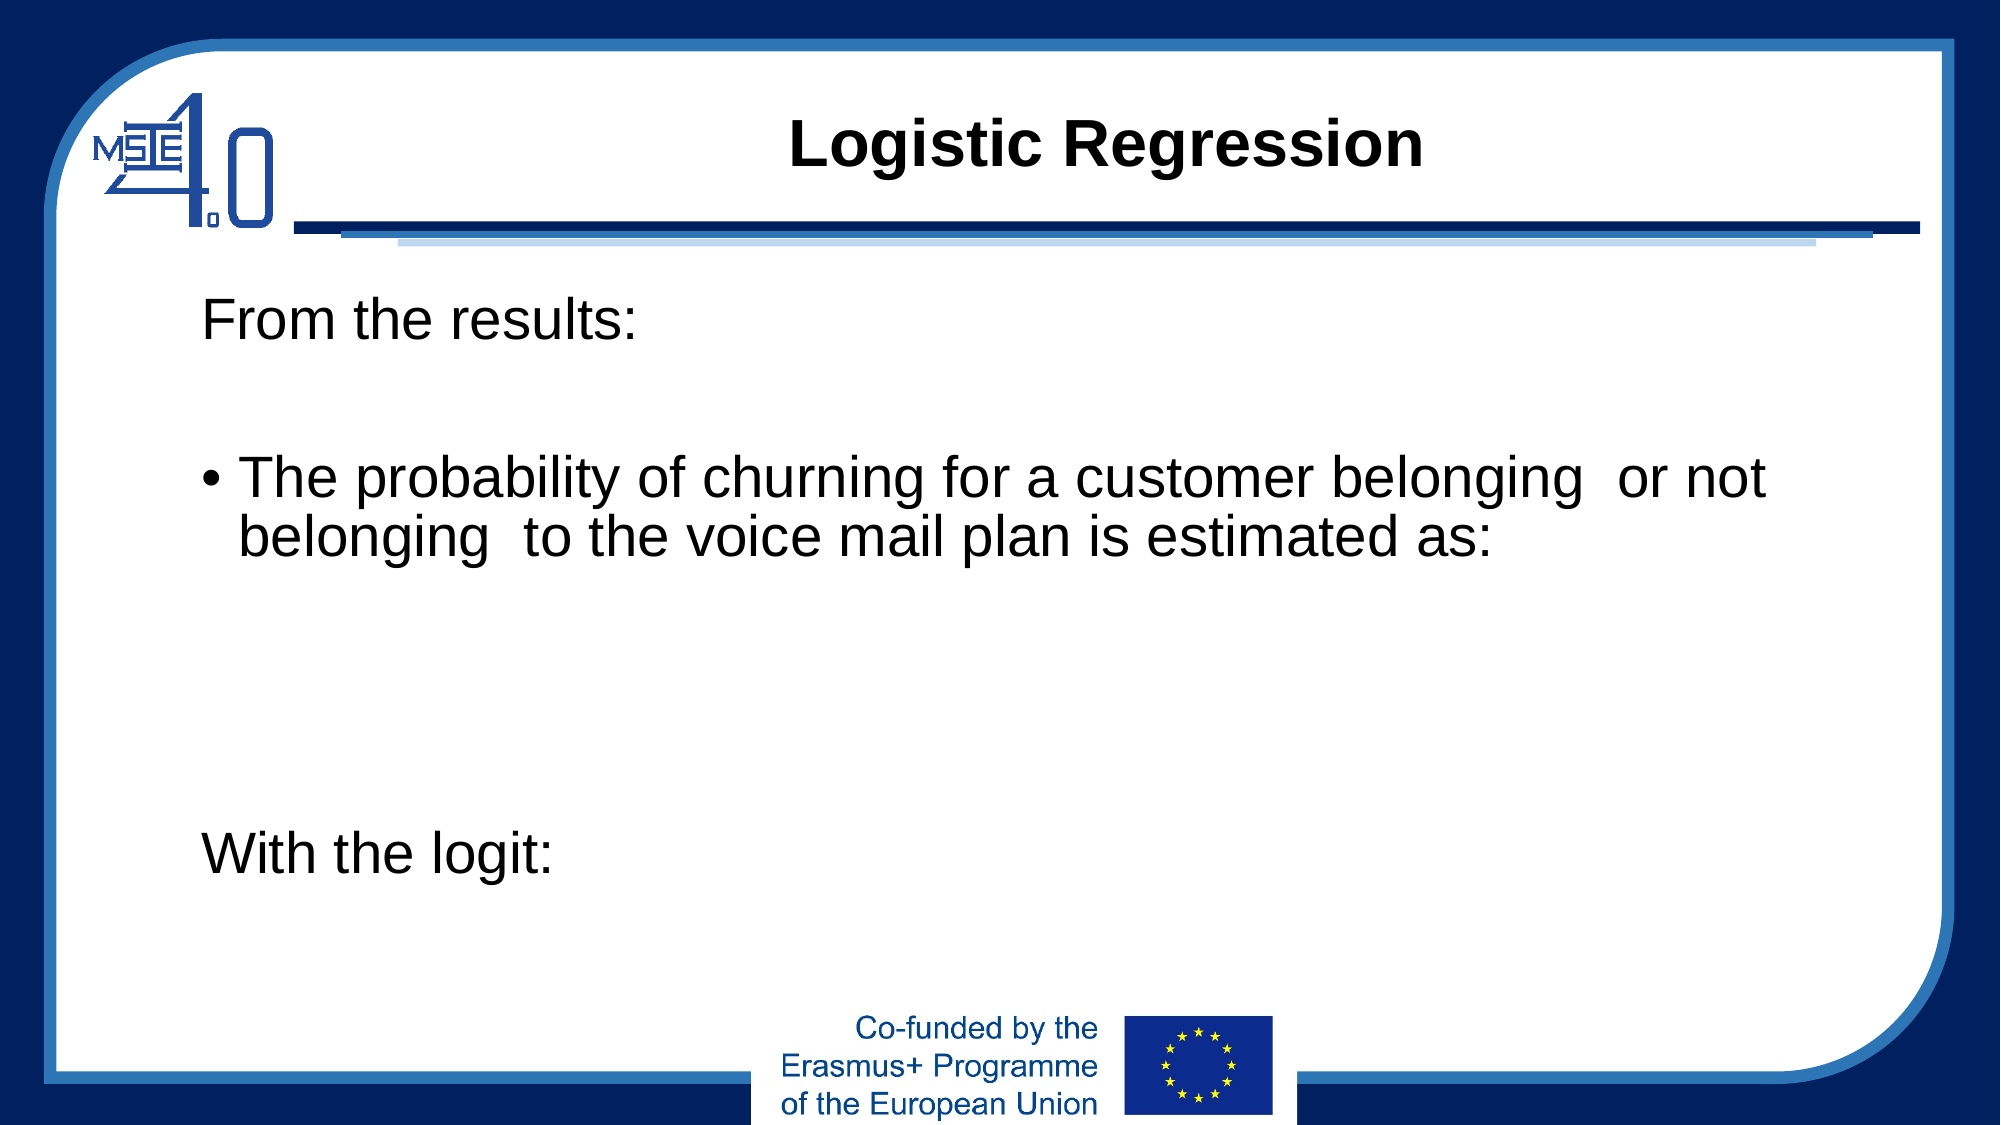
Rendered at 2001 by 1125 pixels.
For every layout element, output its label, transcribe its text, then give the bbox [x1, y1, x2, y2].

picture [751, 1003, 1298, 1125]
title Logistic Regression [294, 73, 1921, 220]
